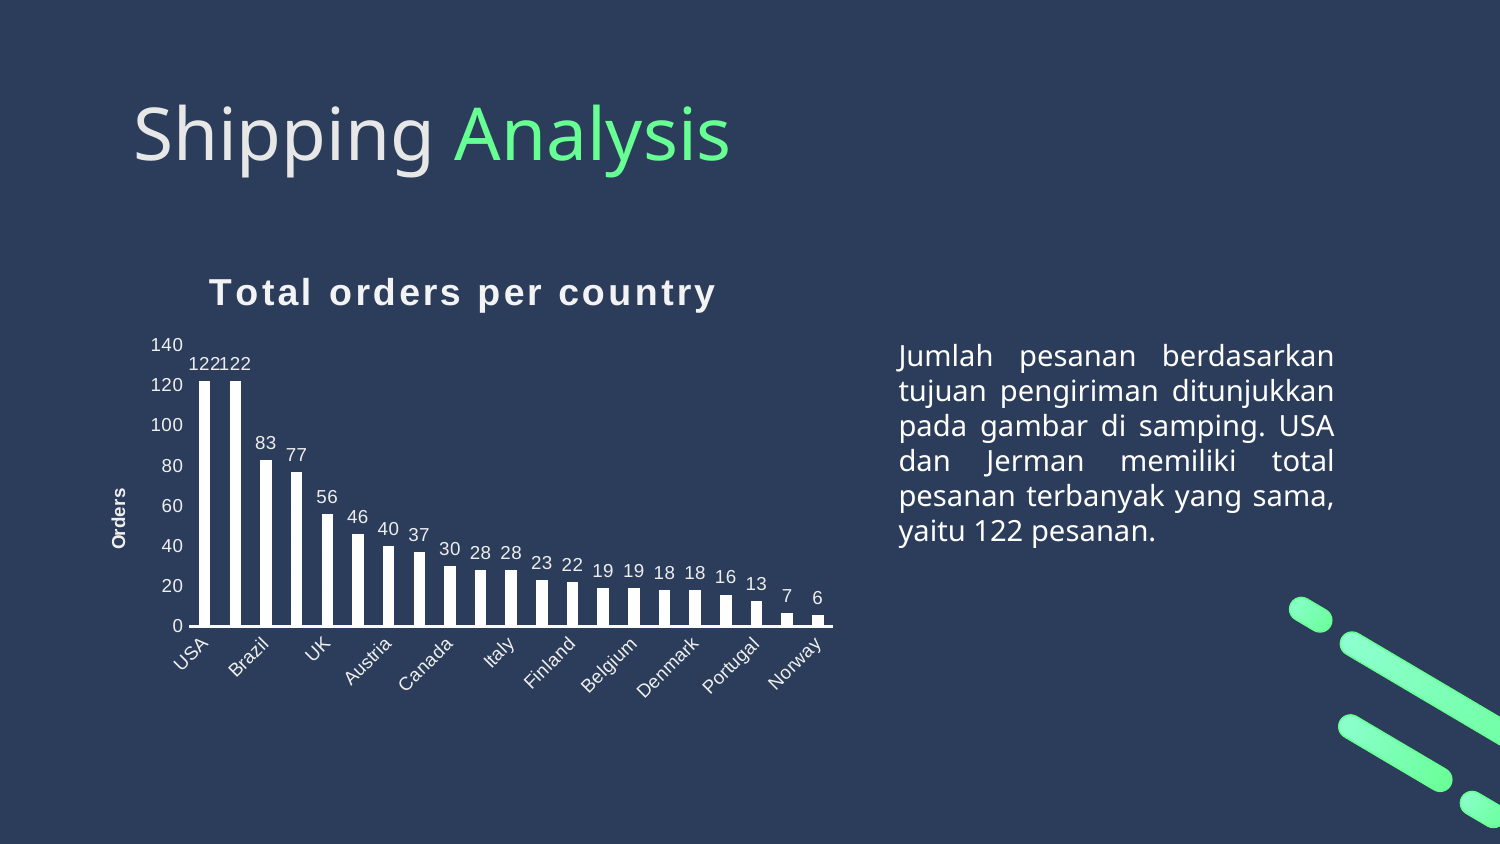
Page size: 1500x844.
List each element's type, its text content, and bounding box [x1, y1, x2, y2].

text_box [1338, 714, 1452, 792]
text_box [1460, 791, 1500, 828]
title Shipping Analysis [118, 72, 1382, 167]
chart [75, 242, 849, 713]
text_box Jumlah pesanan berdasarkan tujuan pengiriman ditunjukkan pada gambar di samping. USA dan Jerman memiliki total pesanan terbanyak yang sama, yaitu 122 pesanan. [883, 329, 1350, 555]
text_box [1340, 632, 1500, 745]
text_box [1289, 597, 1332, 632]
